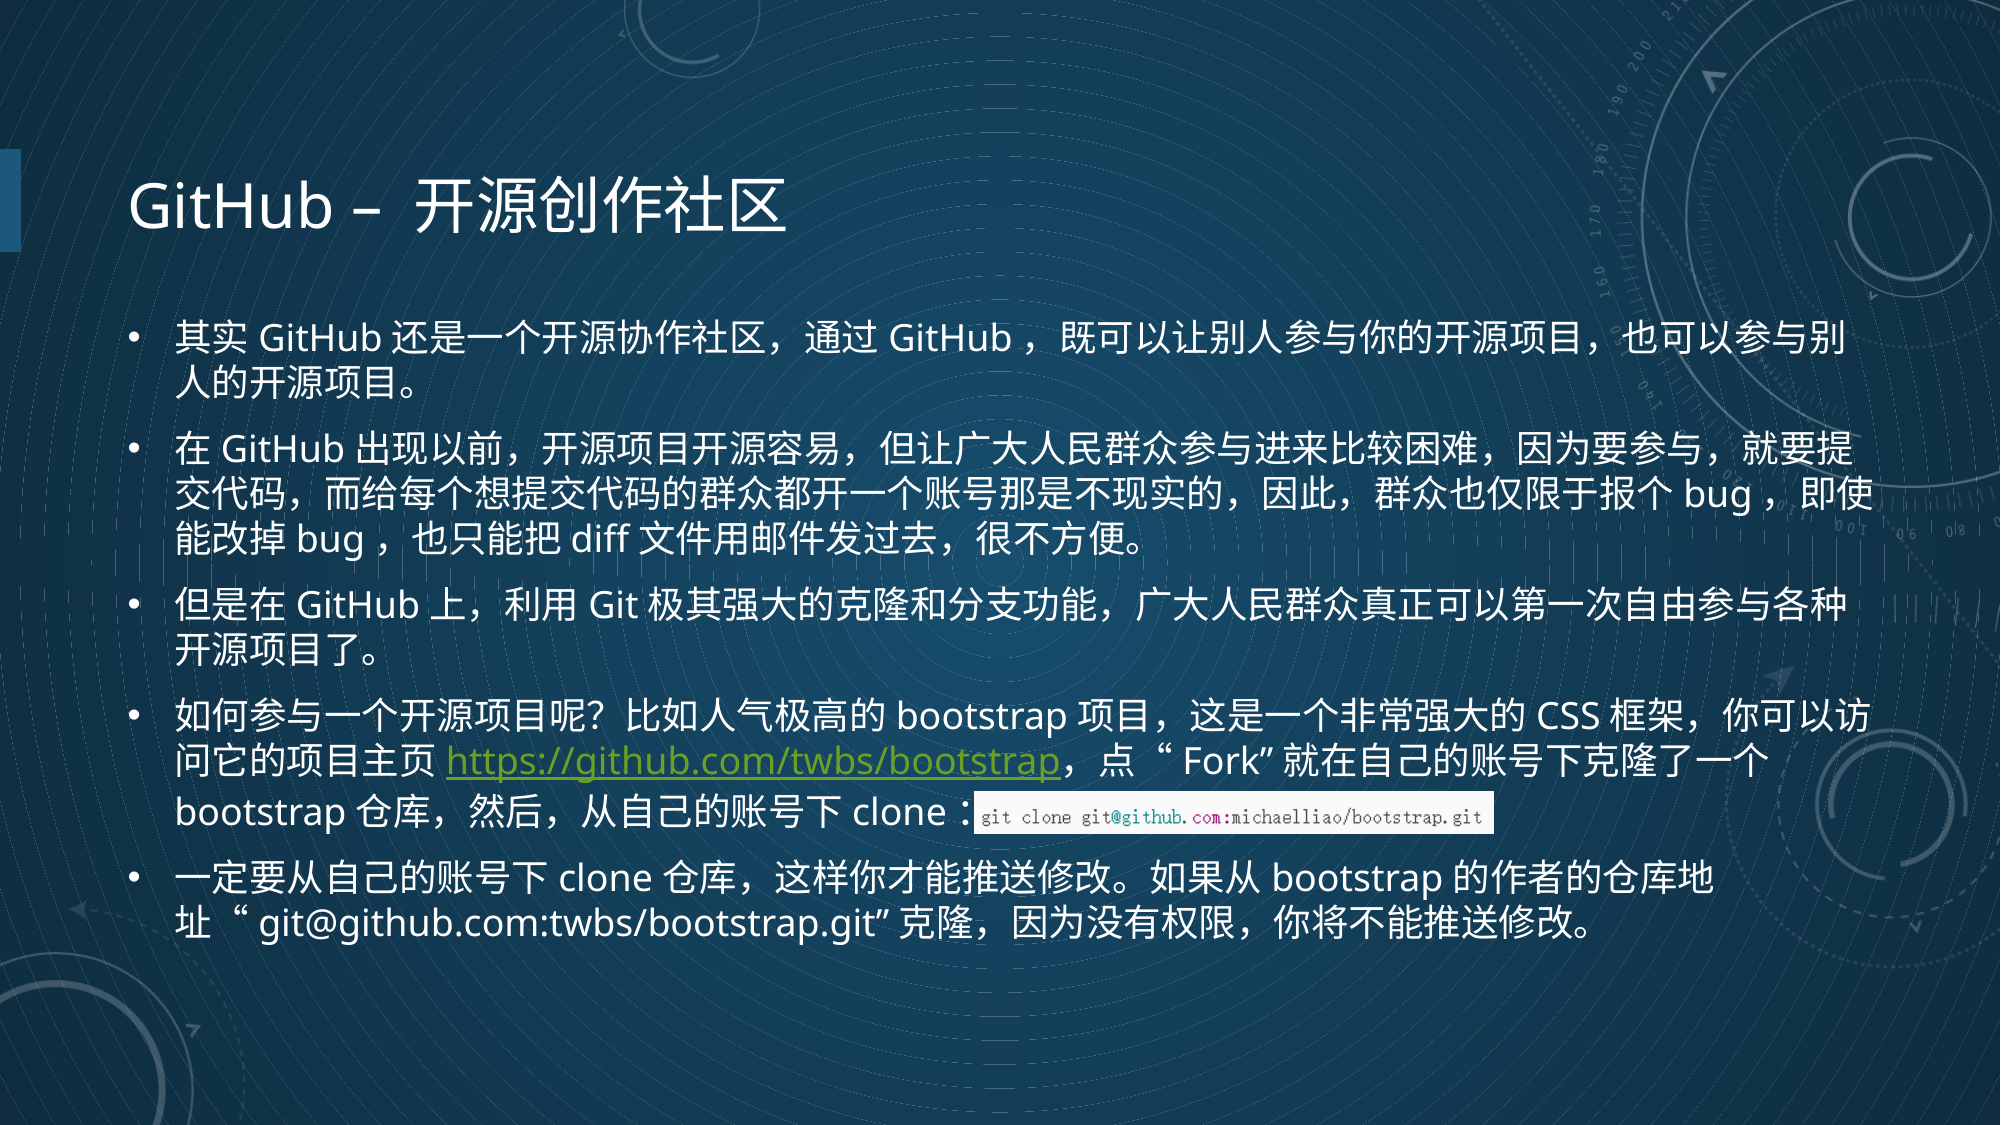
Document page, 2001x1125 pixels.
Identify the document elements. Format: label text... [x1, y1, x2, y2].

list 其实GitHub还是一个开源协作社区，通过GitHub，既可以让别人参与你的开源项目，也可以参与别人的开源项目。 在GitHub出现以前，开源项目开源容易，但让广大人民群众参与进来比较困难，因为要参与，就要提交代码，而给每个想提交代码的群众都开一个账号那是不现实的，因此，群众也仅限于报个bug，即使能改掉bug，也只能把diff文件用邮件发过去，很不方便。 但是在GitHub上，利用Git极其强大的克隆和分支功能，广大人民群众真正可以第一次自由参与各种开源项目了。 如何参与一个开源项目呢？比如人气极高的bootstrap项目，这是一个非常强大的CSS框架，你可以访问它的项目主页https://github.com/twbs/bootstrap，点“Fork”就在自己的账号下克隆了一个bootstrap仓库，然后，从自己的账号下clone： 一定要从自己的账号下clone仓库，这样你才能推送修改。如果从bootstrap的作者的仓库地址“git@github.com:twbs/bootstrap.git”克隆，因为没有权限，你将不能推送修改。 [112, 306, 1891, 1095]
title GitHub – 开源创作社区 [112, 99, 1891, 306]
picture [0, 0, 2000, 1125]
